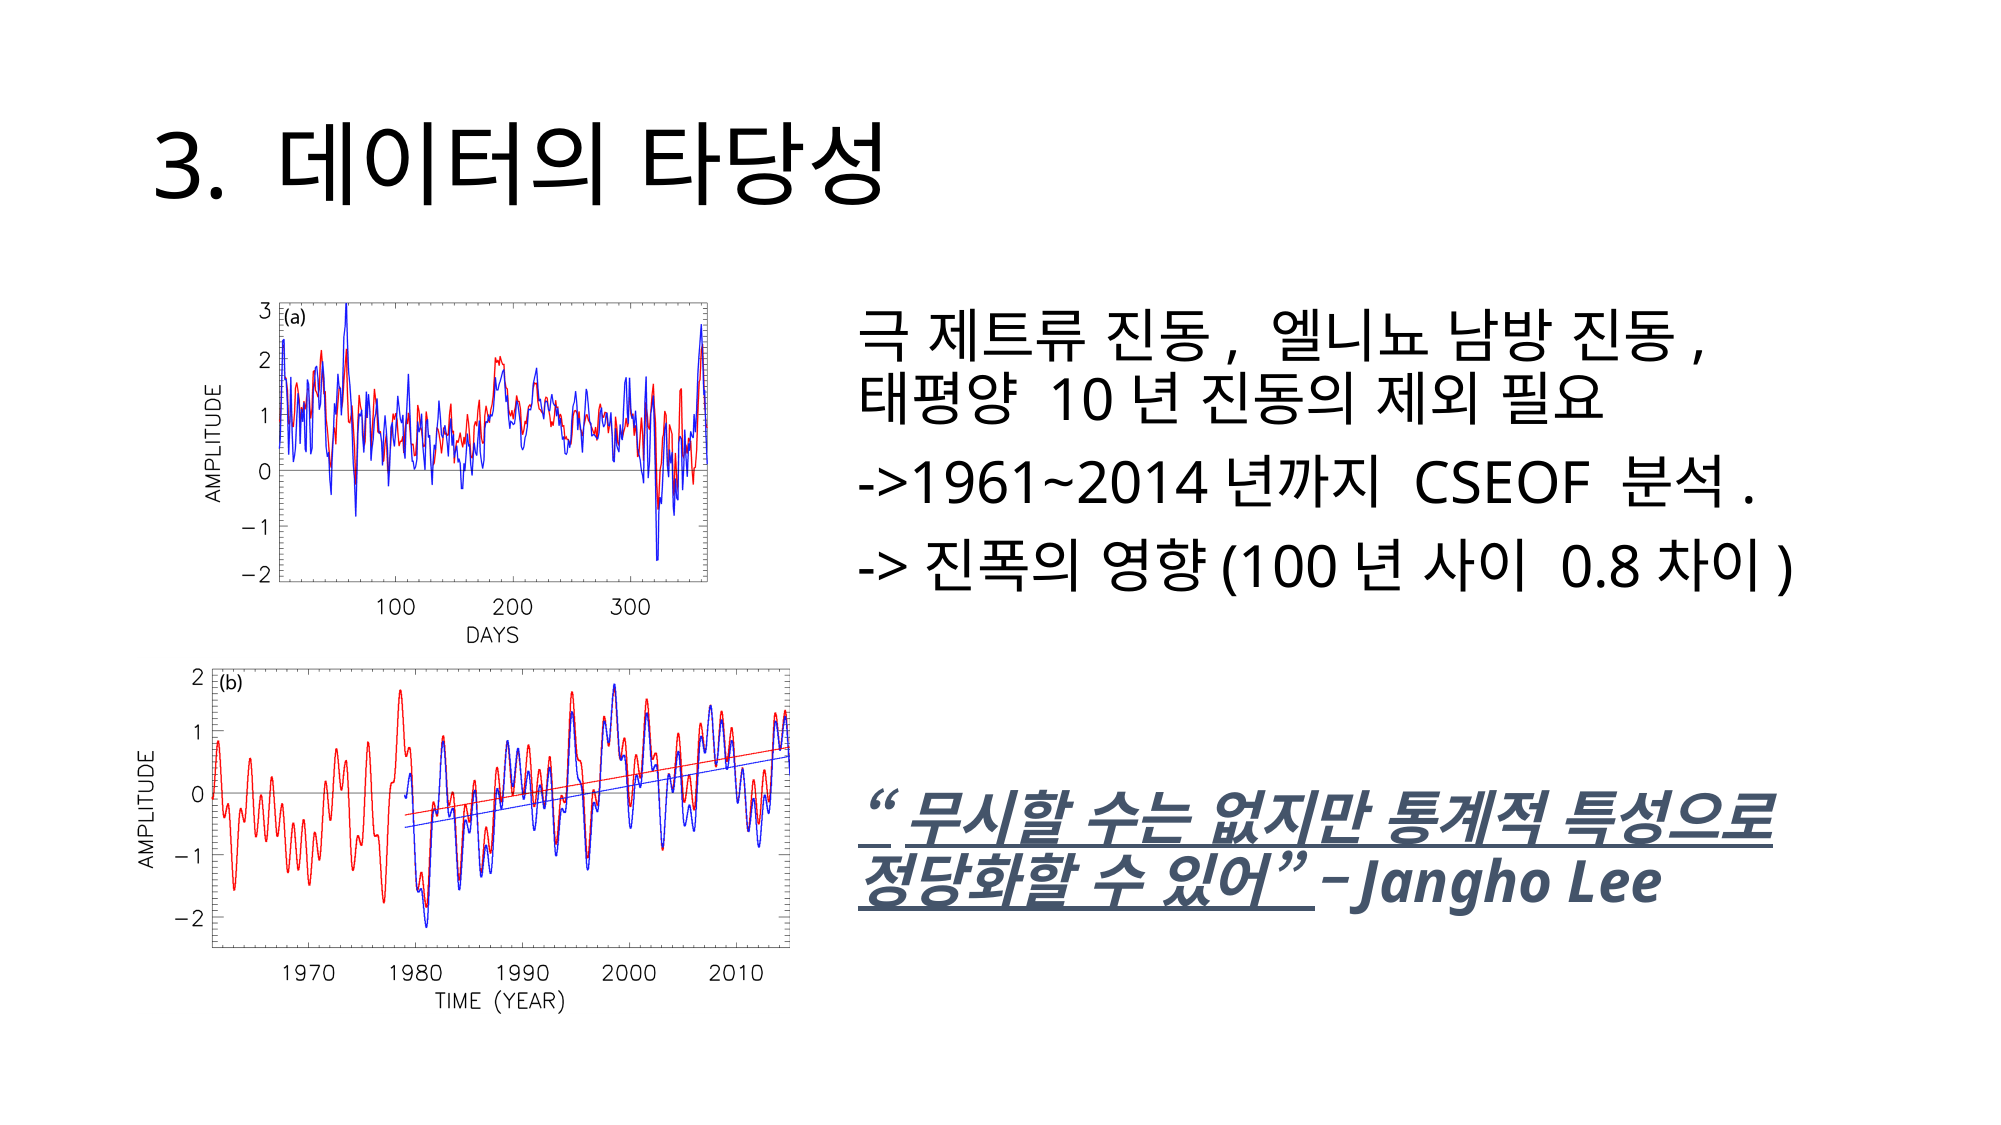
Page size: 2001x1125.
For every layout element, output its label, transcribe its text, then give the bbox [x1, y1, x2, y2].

picture [137, 302, 790, 1014]
list 극 제트류 진동, 엘니뇨 남방 진동, 태평양 10년 진동의 제외 필요 ->1961~2014년까지 CSEOF 분석. ->진폭의 영향(100년 사이 0.8차이) “무시할 수는 없지만 통계적 특성으로 정당화할 수 있어” –Jangho Lee [842, 299, 1863, 1014]
title 3. 데이터의 타당성 [137, 59, 1863, 278]
